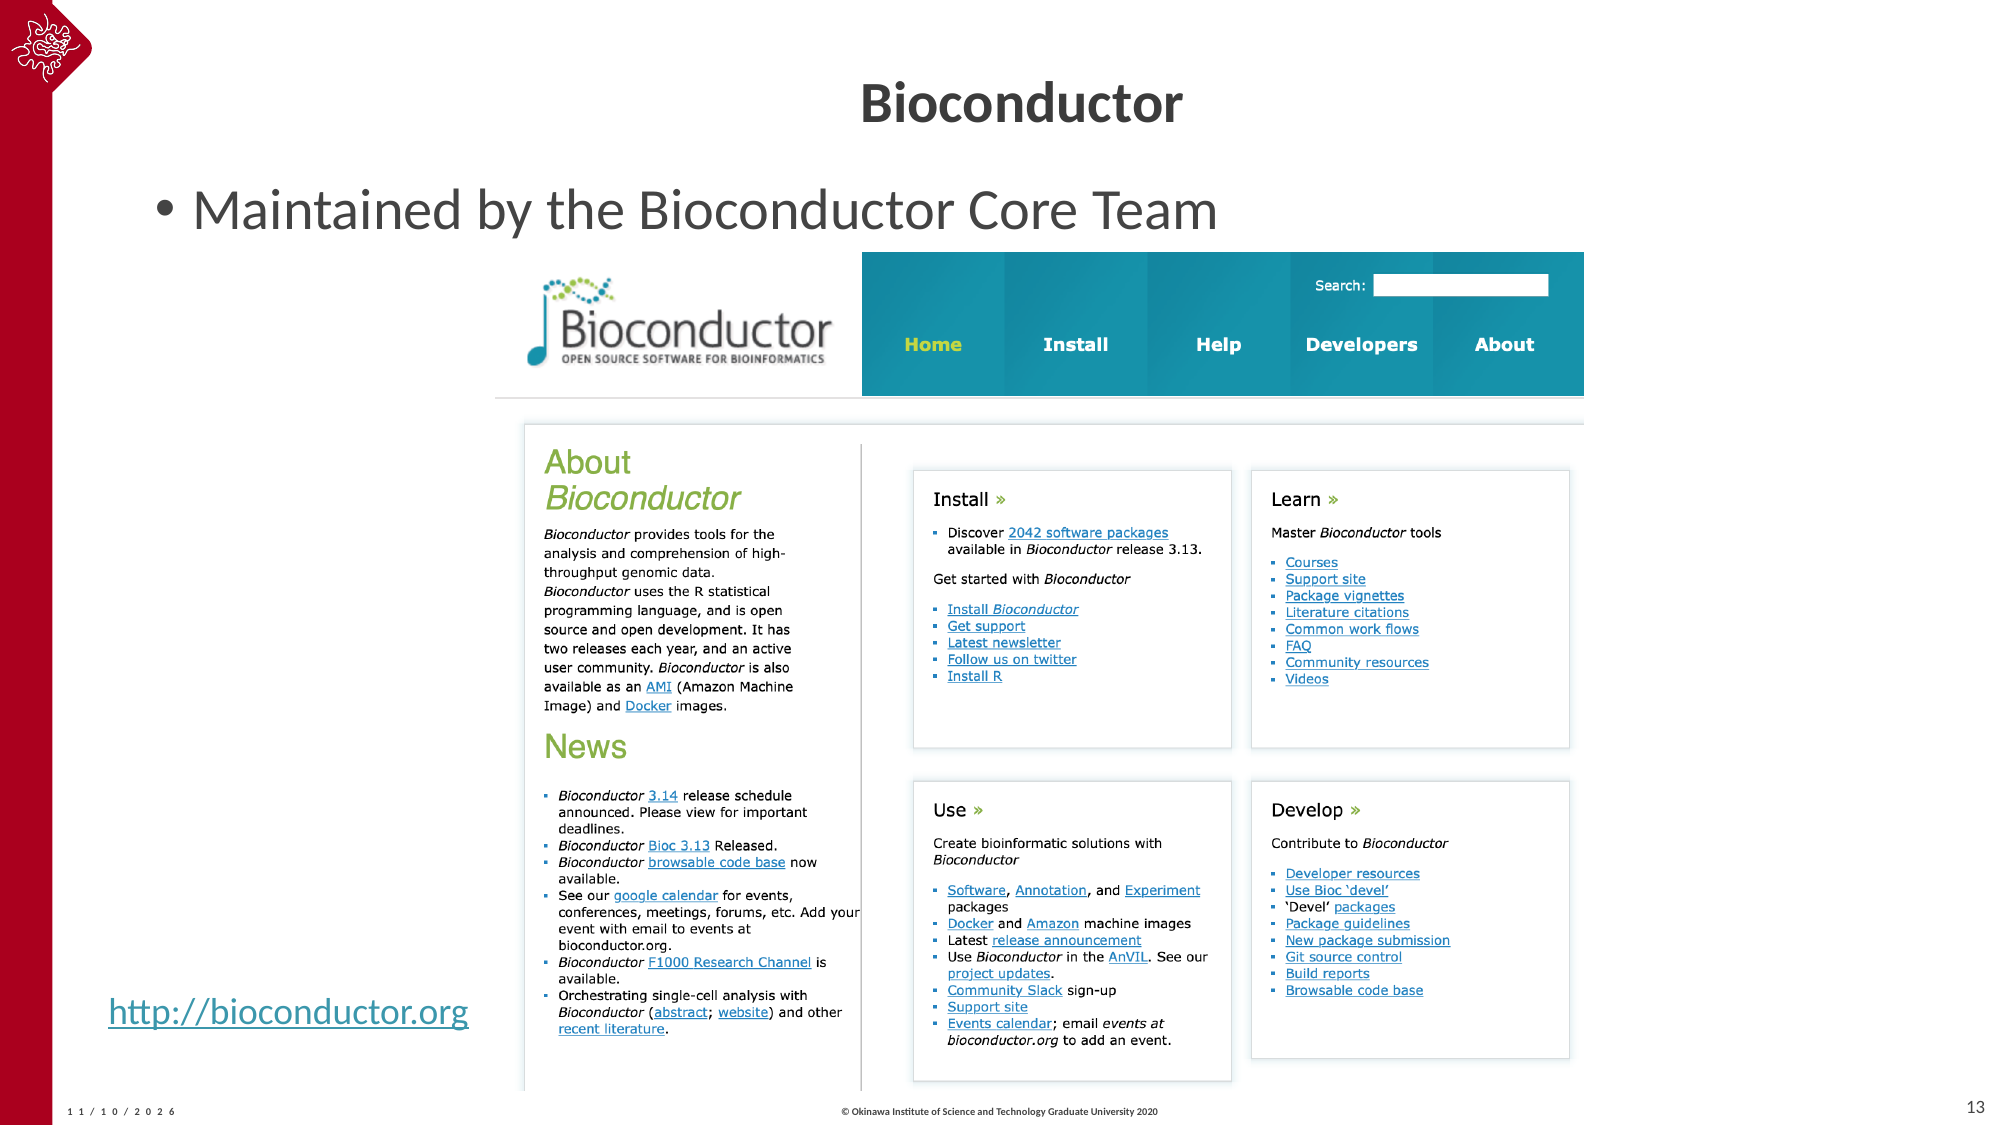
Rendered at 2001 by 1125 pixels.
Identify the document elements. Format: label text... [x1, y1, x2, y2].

picture [11, 13, 81, 83]
text_box http://bioconductor.org [93, 979, 485, 1040]
list Maintained by the Bioconductor Core Team [139, 172, 1652, 1005]
title Bioconductor [104, 72, 1940, 137]
picture [495, 252, 1584, 1092]
